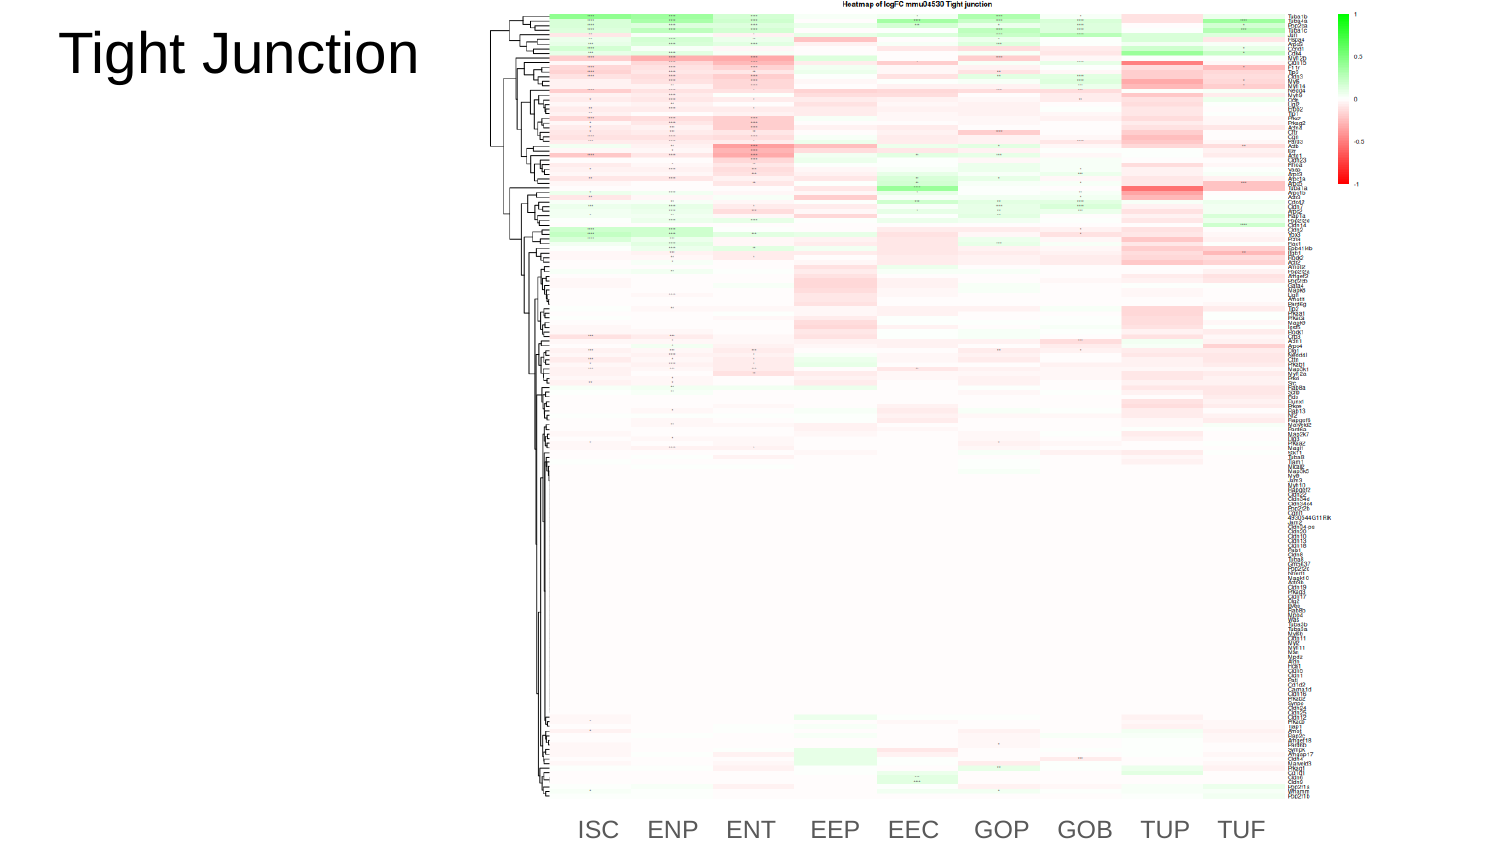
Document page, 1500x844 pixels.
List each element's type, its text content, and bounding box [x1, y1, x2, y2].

picture [487, 0, 1365, 828]
text_box ISC ENP ENT EEP EEC GOP GOB TUP TUF [562, 798, 1377, 837]
title Tight Junction [37, 0, 441, 232]
